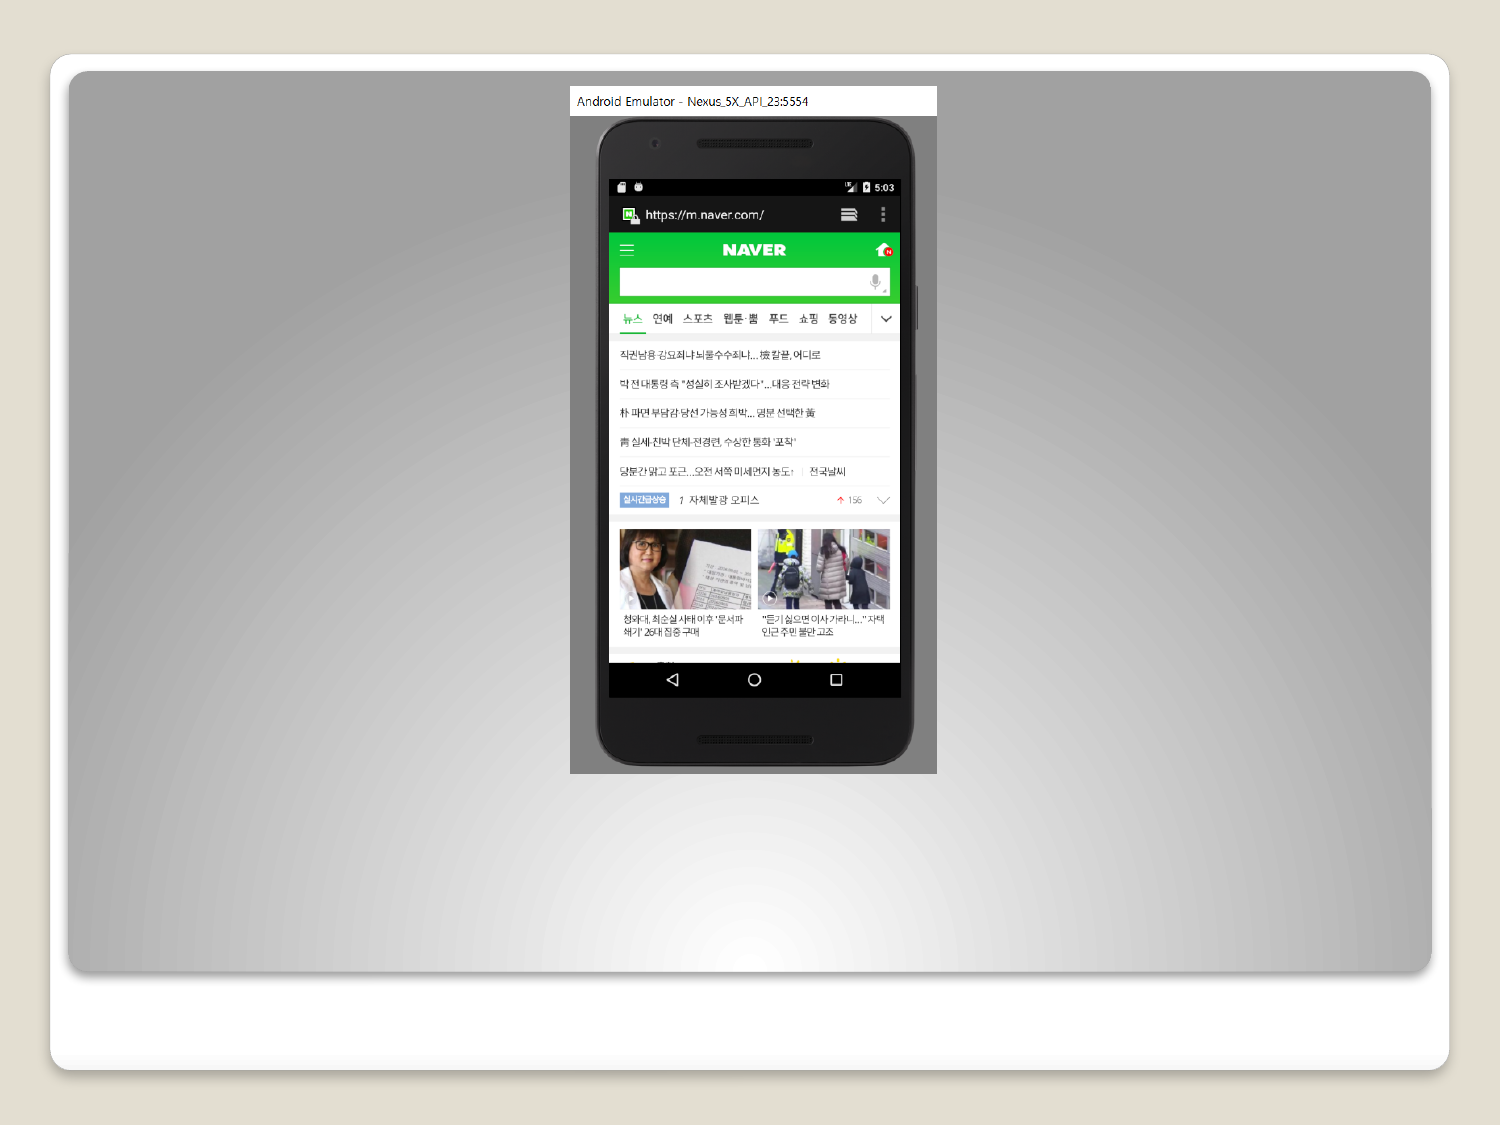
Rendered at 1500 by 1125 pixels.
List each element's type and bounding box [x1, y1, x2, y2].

list [570, 86, 937, 775]
